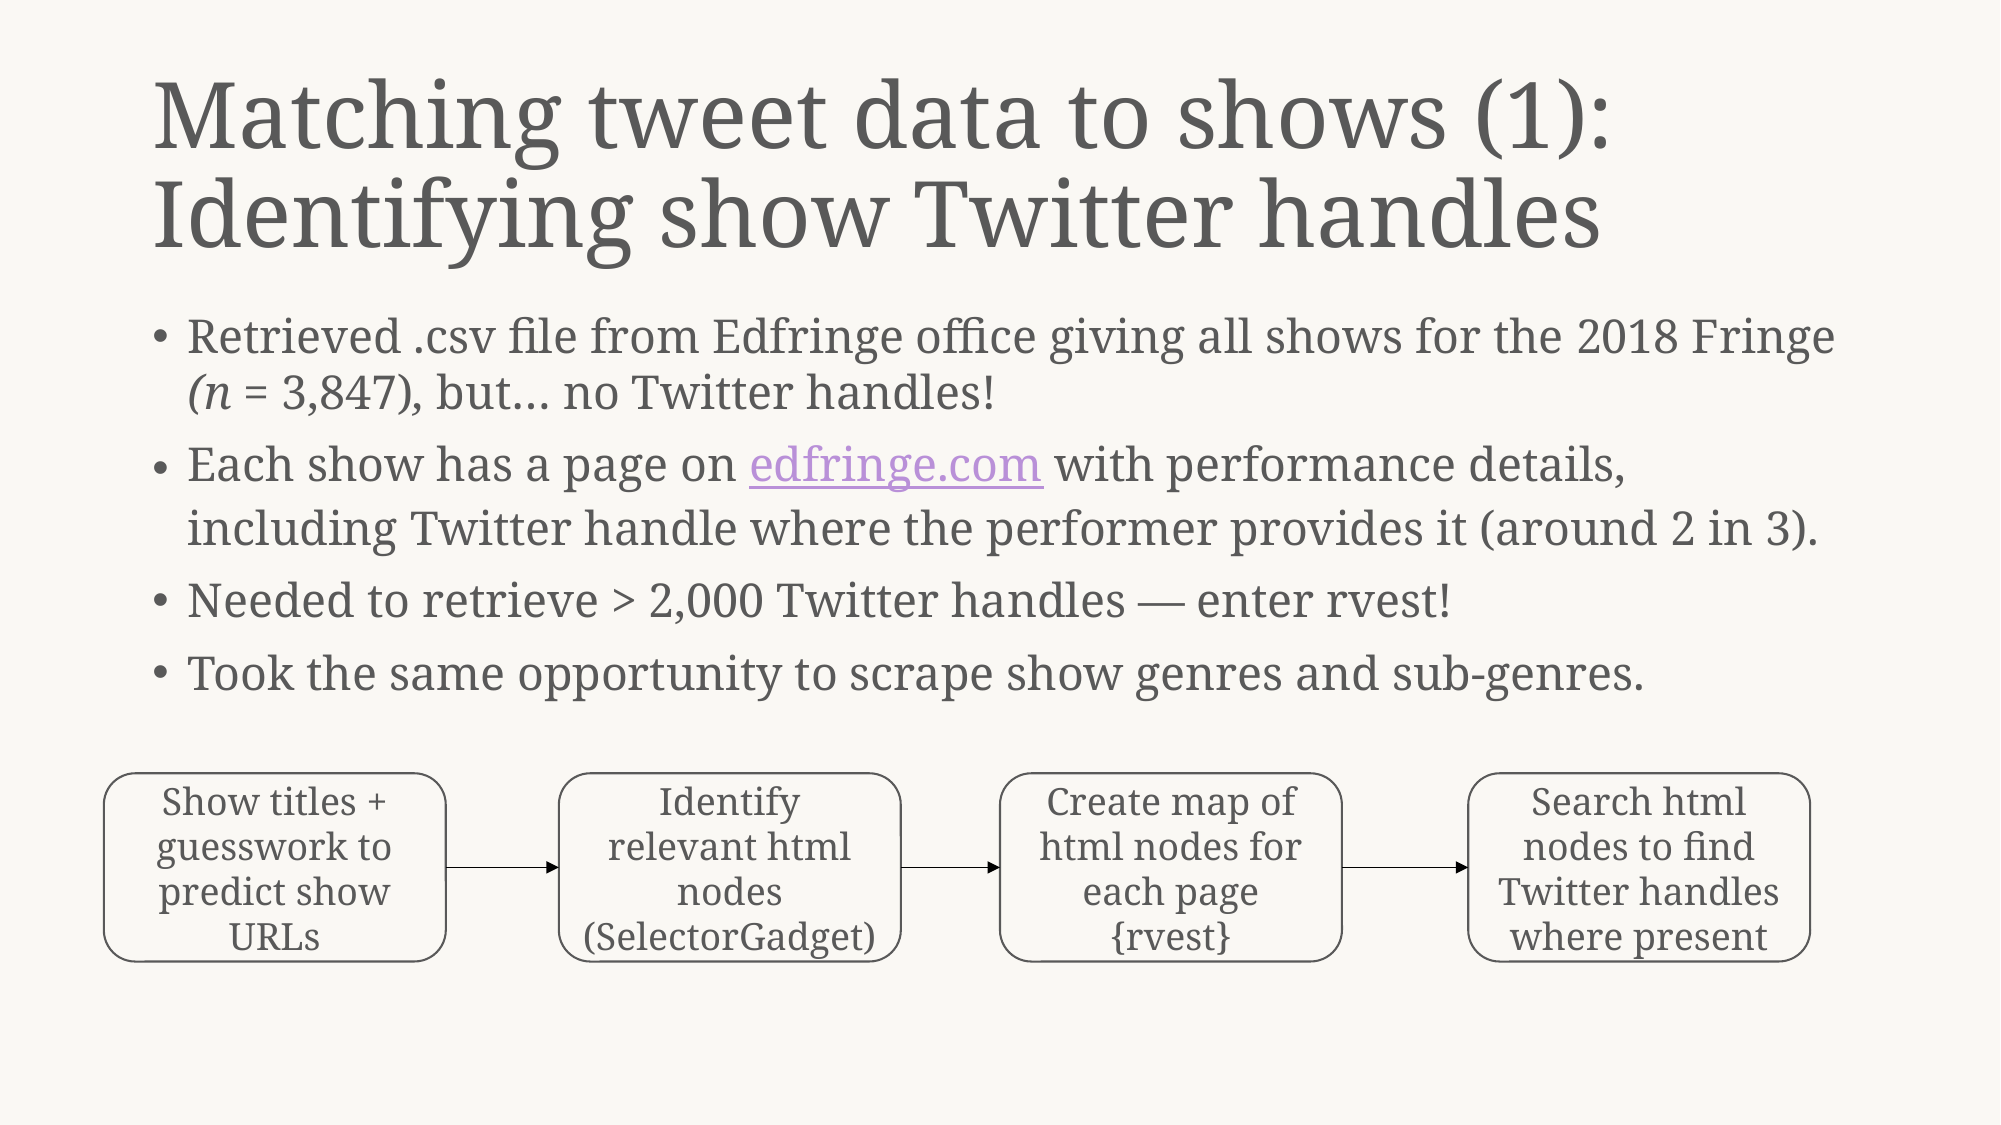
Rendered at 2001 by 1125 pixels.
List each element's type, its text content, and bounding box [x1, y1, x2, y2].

title Matching tweet data to shows (1): Identifying show Twitter handles [137, 59, 1863, 278]
text_box Search html nodes to find Twitter handles where present [1467, 772, 1812, 963]
list Retrieved .csv file from Edfringe office giving all shows for the 2018 Fringe (n = 3,847), but… no Twitter handles! Each show has a page on edfringe.com with performance details, including Twitter handle where the performer provides it (around 2 in 3). Needed to retrieve > 2,000 Twitter handles — enter rvest! Took the same opportunity to scrape show genres and sub-genres. [137, 299, 1863, 712]
text_box Identify relevant html nodes (SelectorGadget) [557, 772, 902, 963]
text_box Show titles + guesswork to predict show URLs [102, 772, 447, 963]
text_box Create map of html nodes for each page {rvest} [998, 772, 1344, 963]
